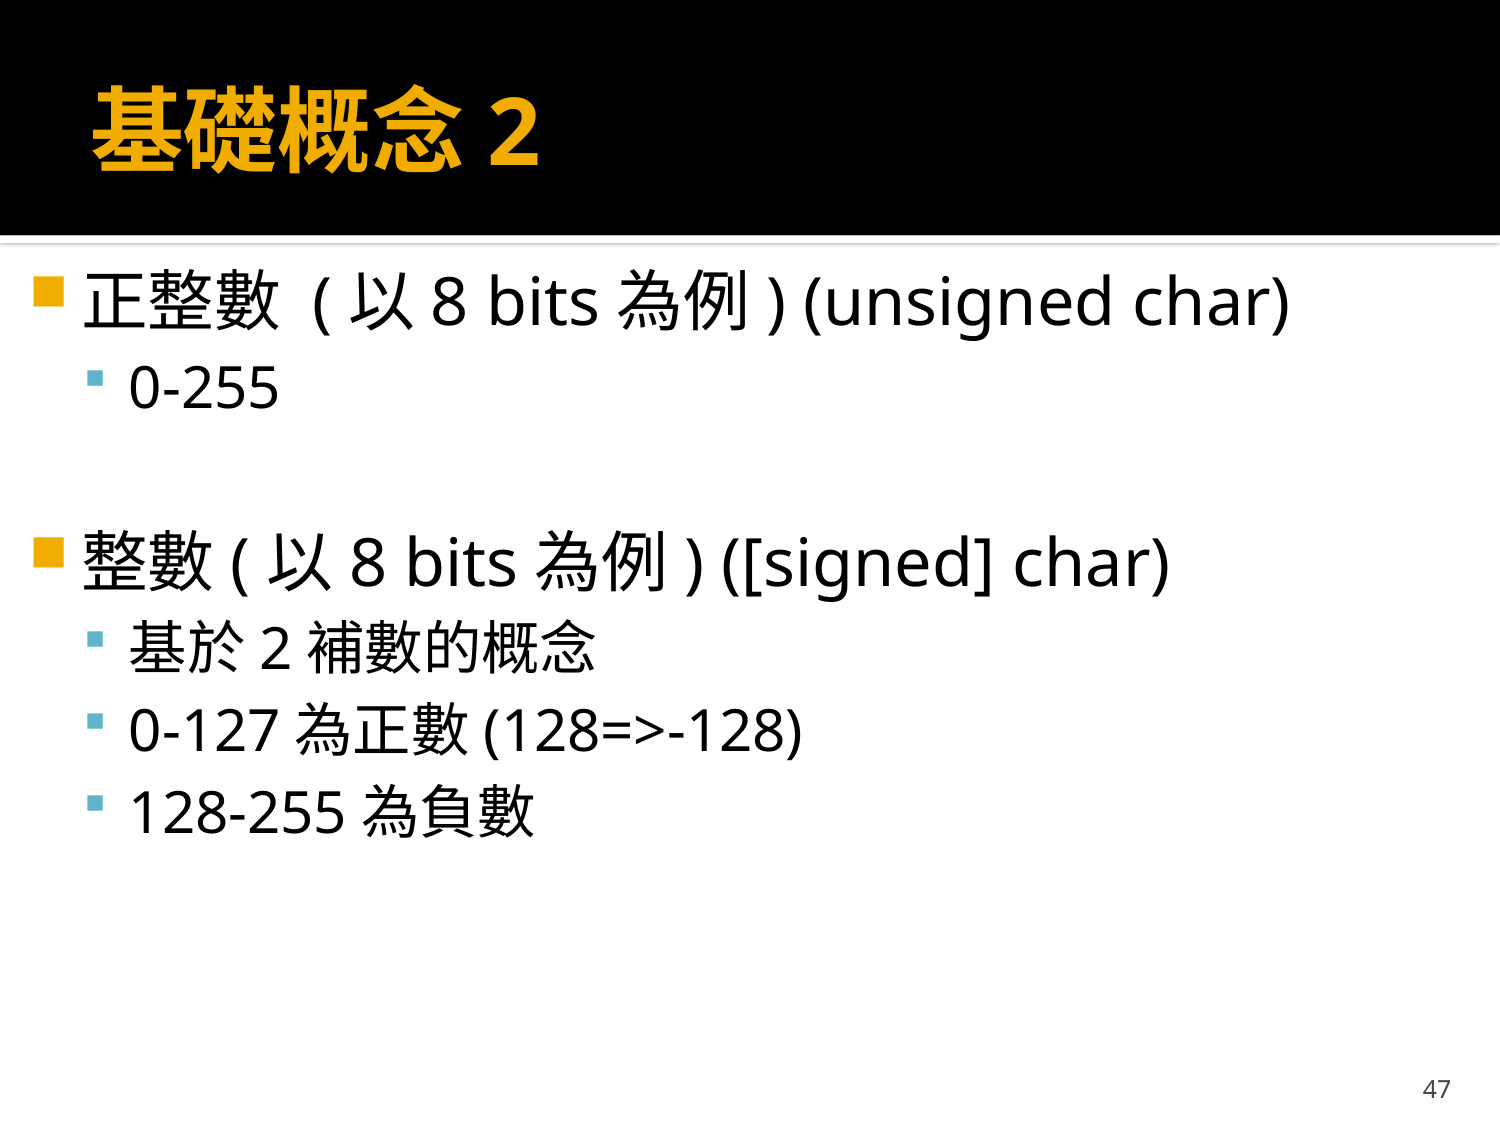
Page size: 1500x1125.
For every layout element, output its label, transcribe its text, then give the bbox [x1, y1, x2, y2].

title 基礎概念2 [75, 25, 1425, 231]
slide_number 47 [1345, 1062, 1467, 1108]
list 正整數 (以8 bits為例) (unsigned char) 0-255 整數(以8 bits為例) ([signed] char) 基於2補數的概念 0-127為正數(128=>-128) 128-255為負數 [0, 243, 1500, 1125]
